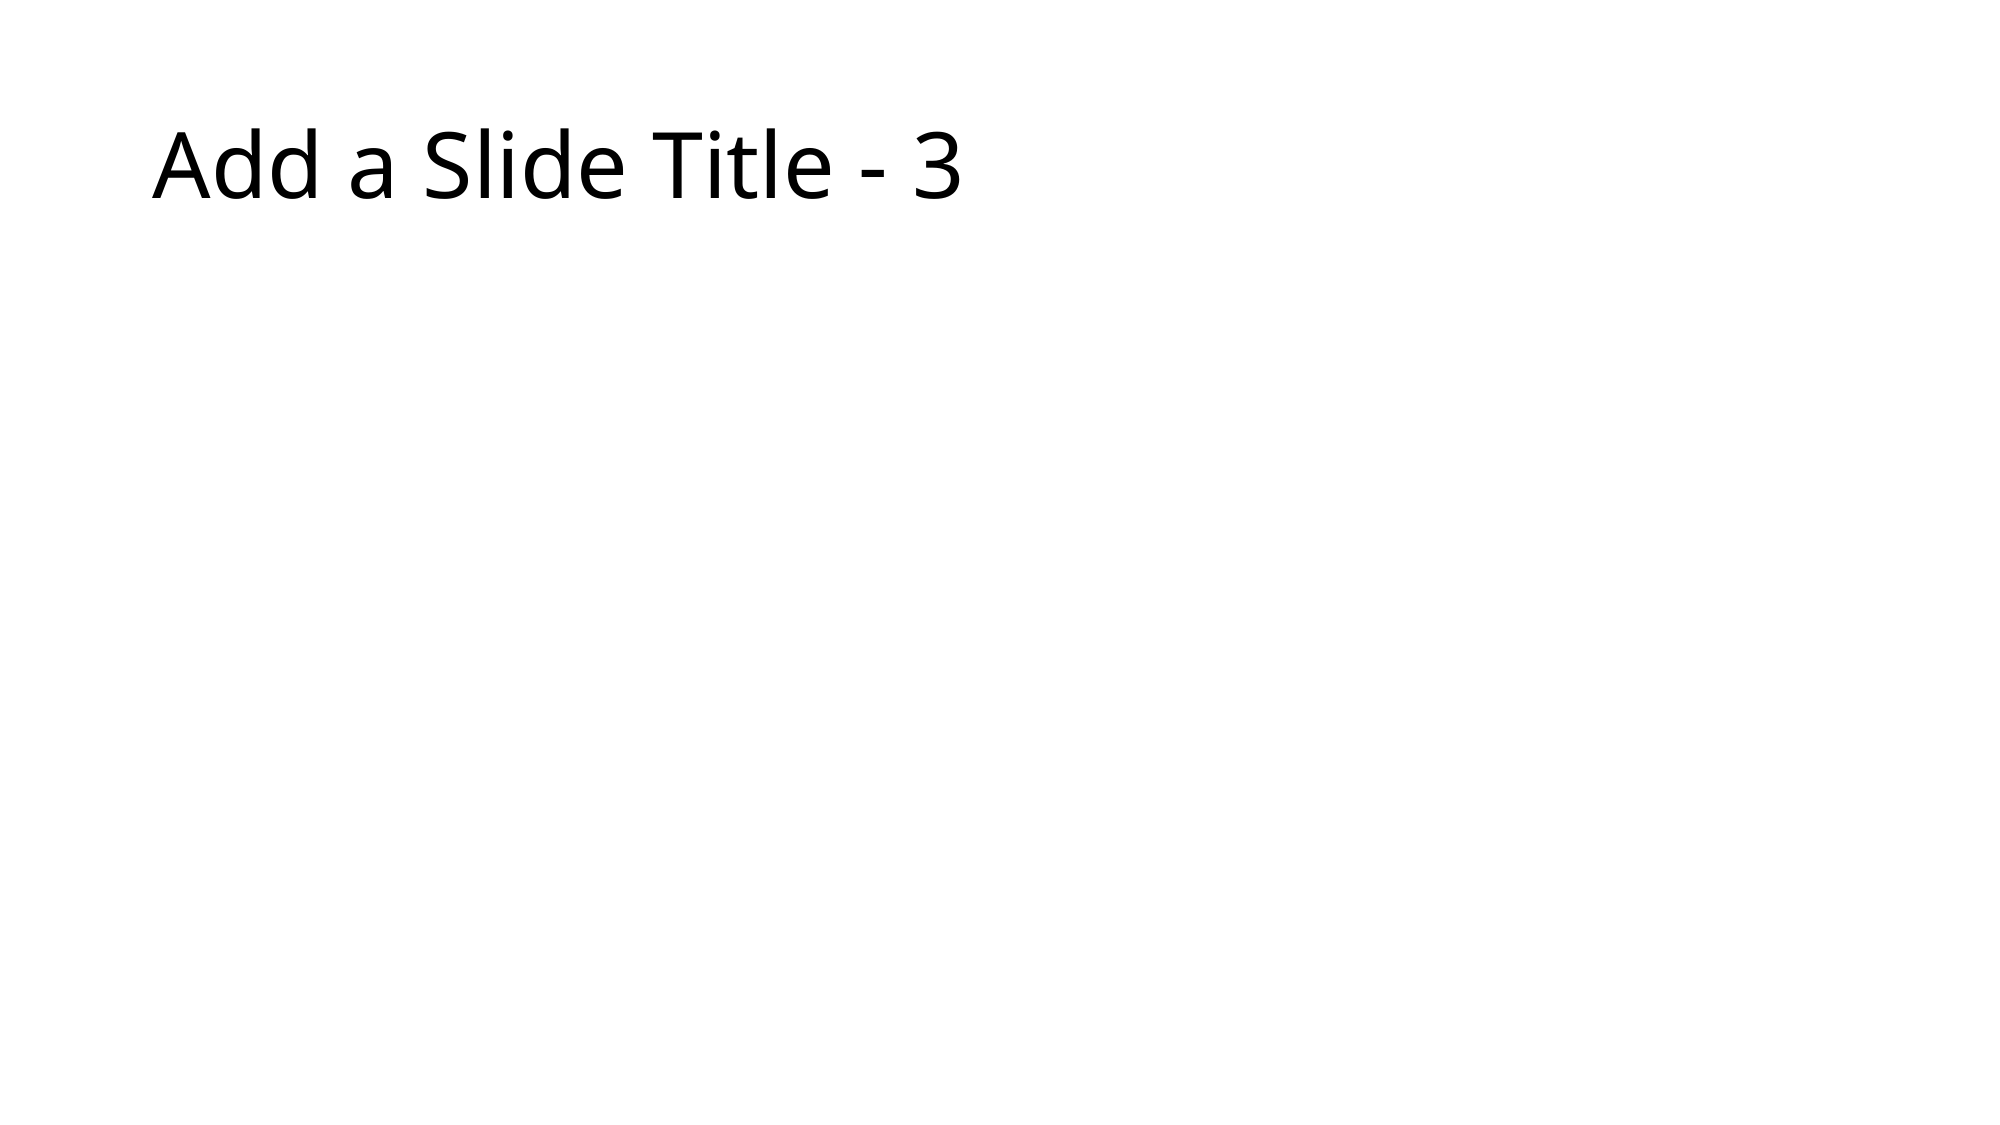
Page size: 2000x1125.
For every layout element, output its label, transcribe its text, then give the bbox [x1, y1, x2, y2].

title Add a Slide Title - 3 [137, 59, 1862, 278]
